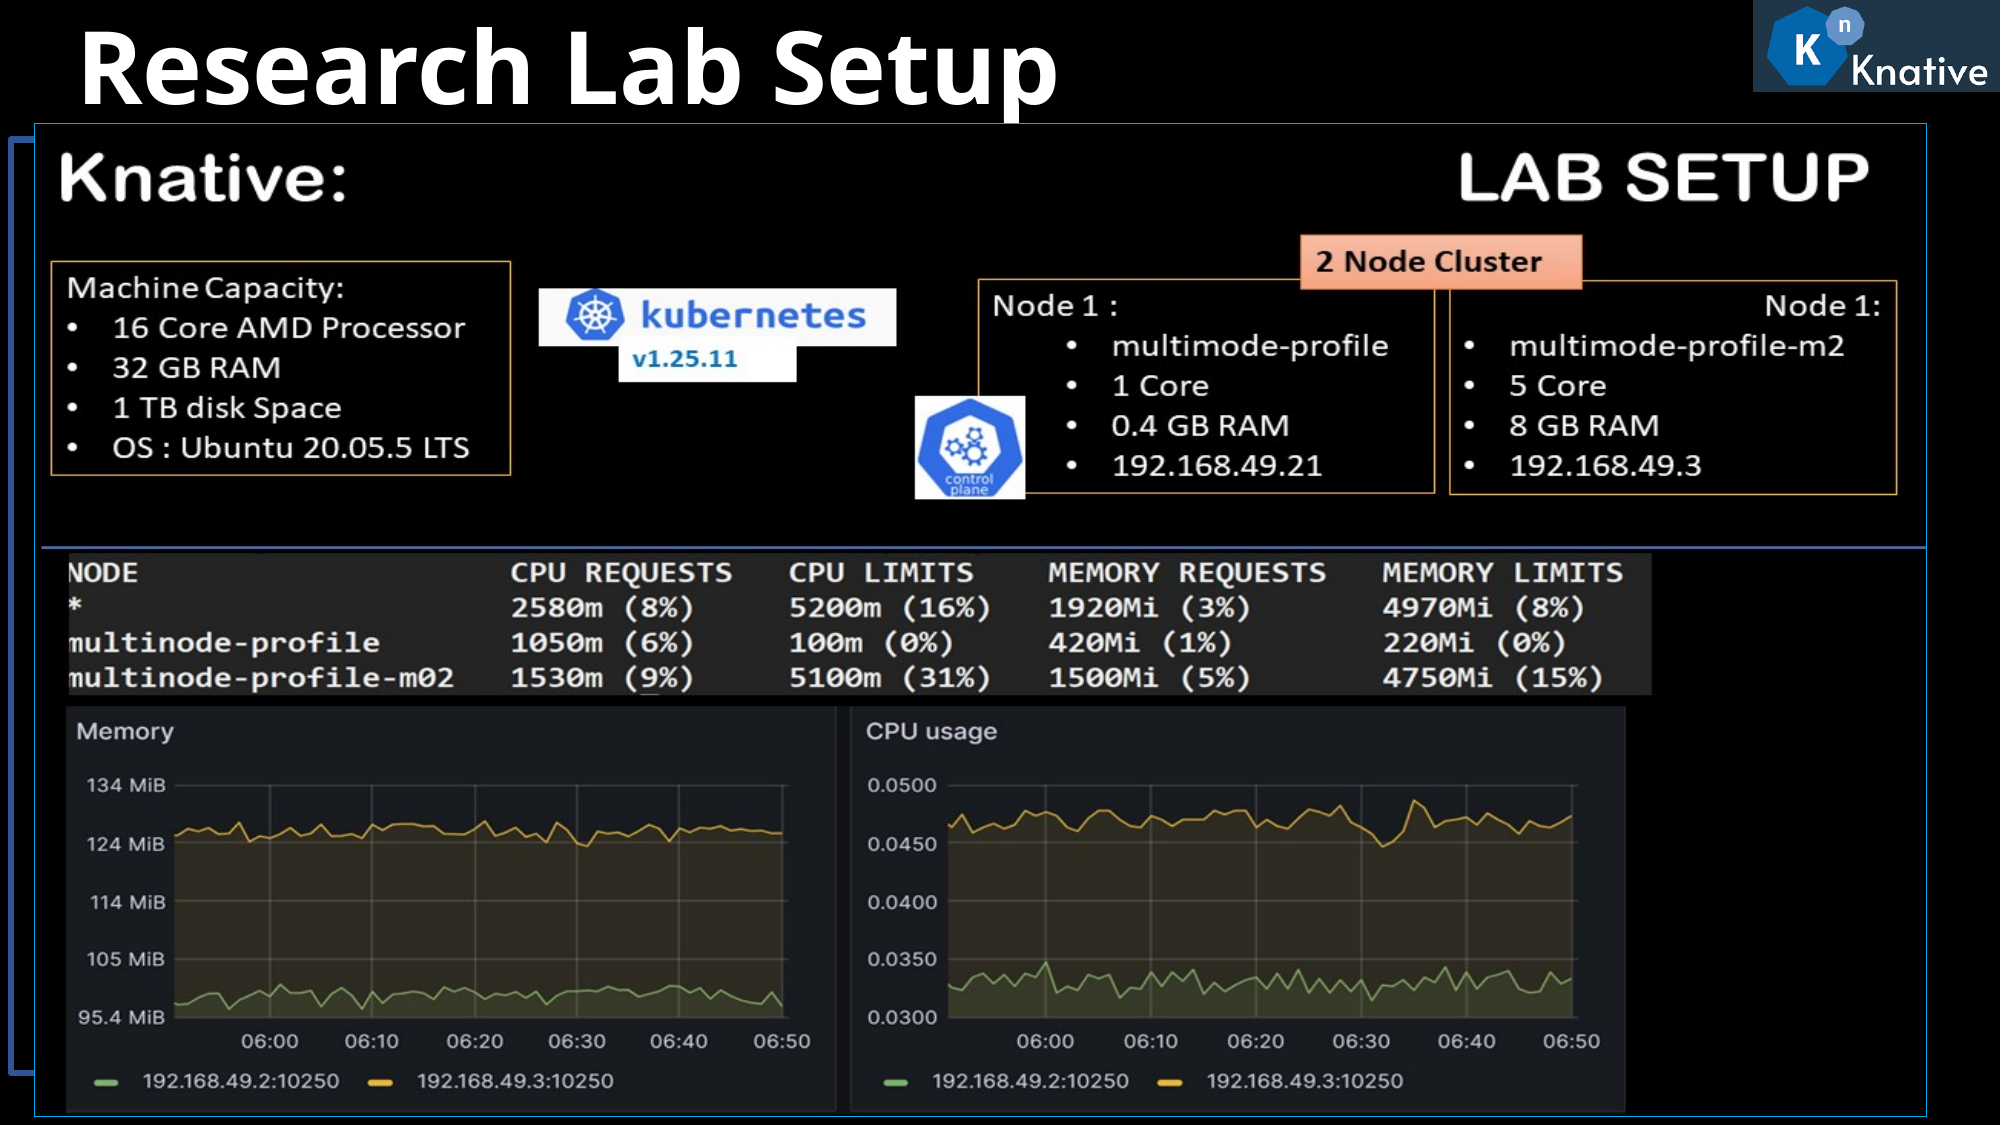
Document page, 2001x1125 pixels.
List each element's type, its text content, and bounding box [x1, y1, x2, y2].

picture [36, 125, 1925, 1115]
title Research Lab Setup [60, 8, 1900, 123]
picture [14, 142, 33, 1071]
picture [1753, 0, 2000, 92]
